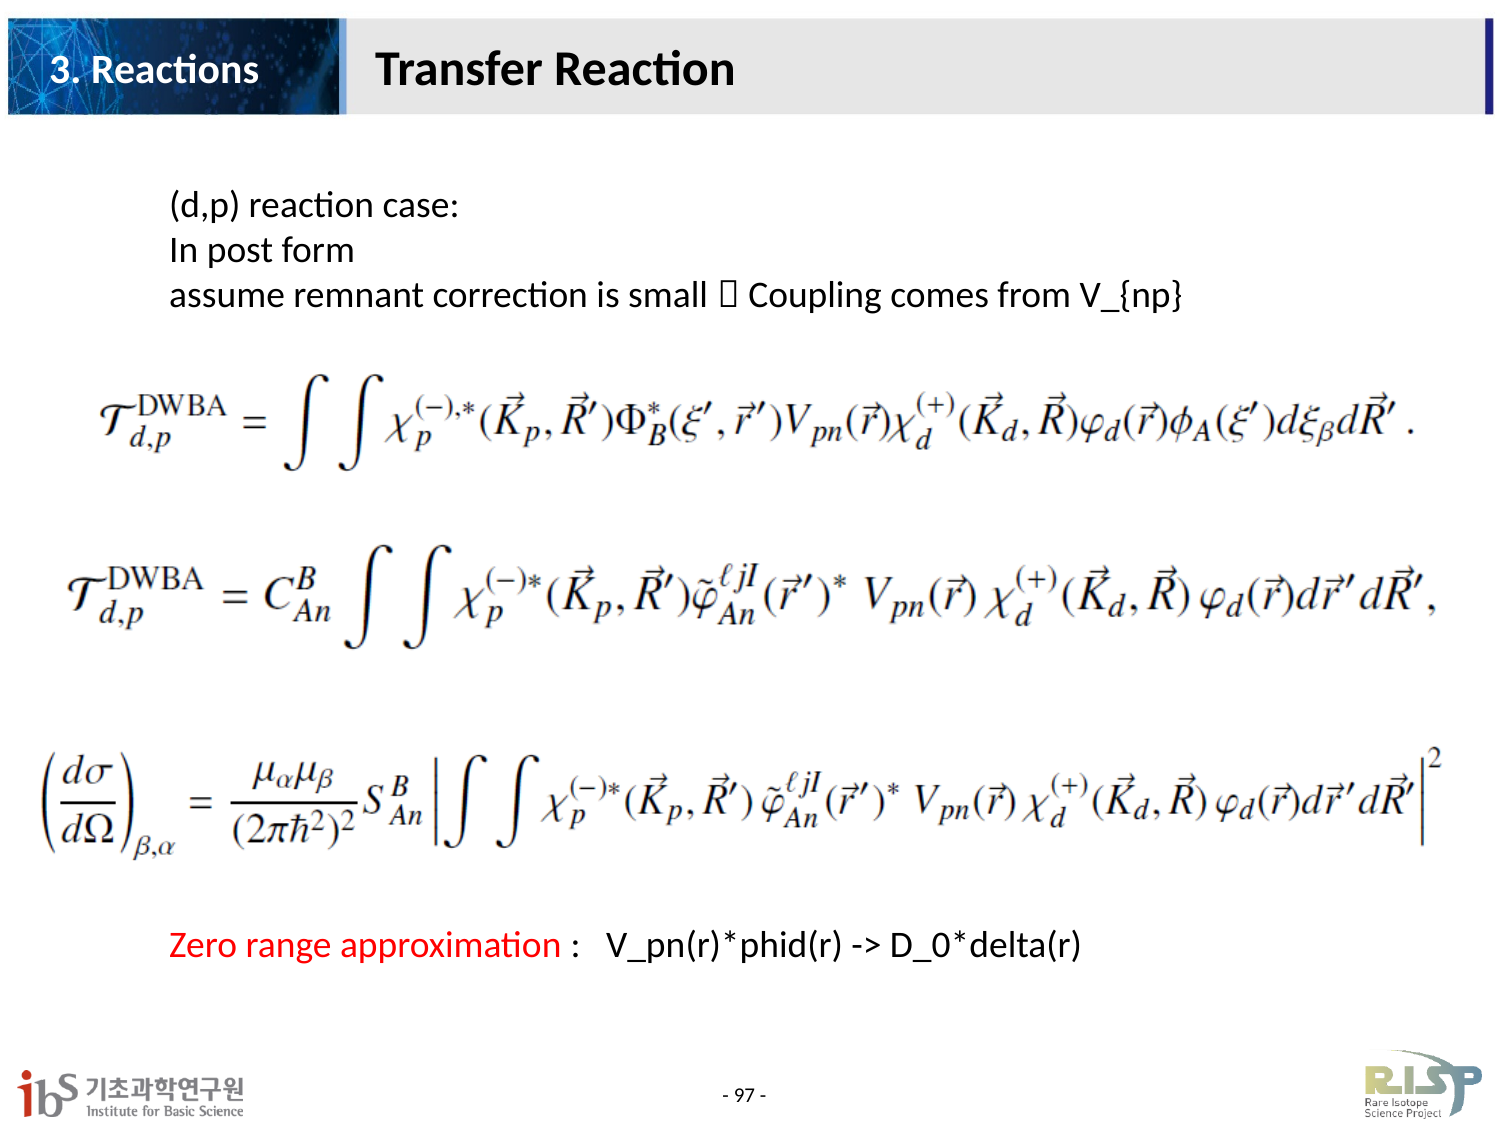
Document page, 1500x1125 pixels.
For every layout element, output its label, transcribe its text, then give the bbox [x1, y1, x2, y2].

picture [36, 527, 1446, 675]
text_box Zero range approximation : V_pn(r)*phid(r) -> D_0*delta(r) [154, 912, 1432, 973]
text_box (d,p) reaction case: In post form assume remnant correction is small  Coupling comes from V_{np} [154, 172, 1365, 323]
picture [1364, 1049, 1482, 1119]
picture [24, 717, 1451, 878]
picture [17, 1070, 243, 1117]
picture [2, 10, 1500, 130]
picture [71, 369, 1431, 485]
